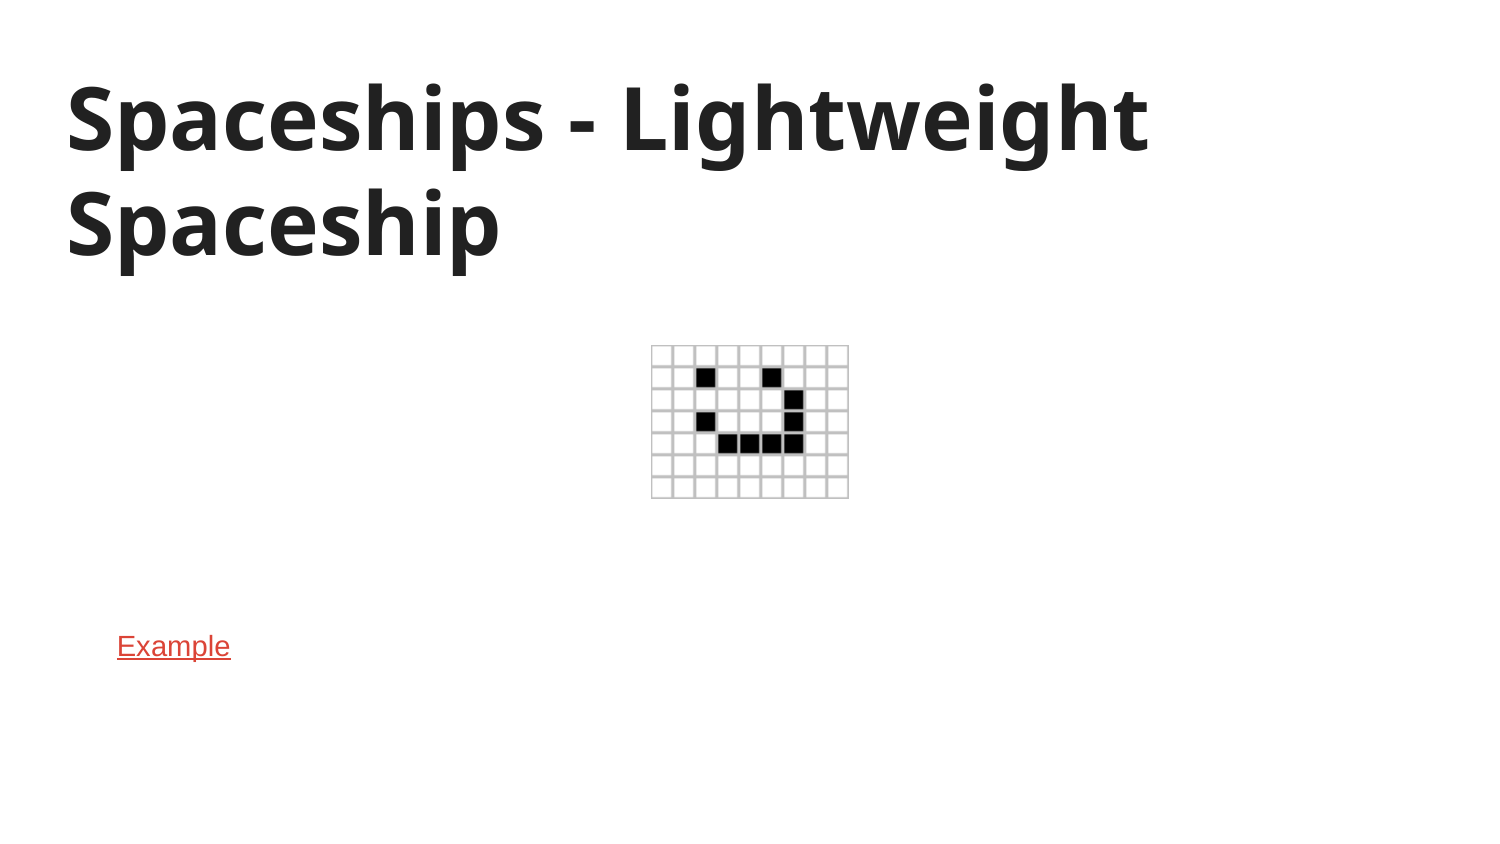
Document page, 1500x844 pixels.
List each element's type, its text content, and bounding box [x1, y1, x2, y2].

text_box Example [101, 612, 257, 687]
picture [651, 345, 849, 499]
title Spaceships - Lightweight Spaceship [51, 48, 1449, 180]
